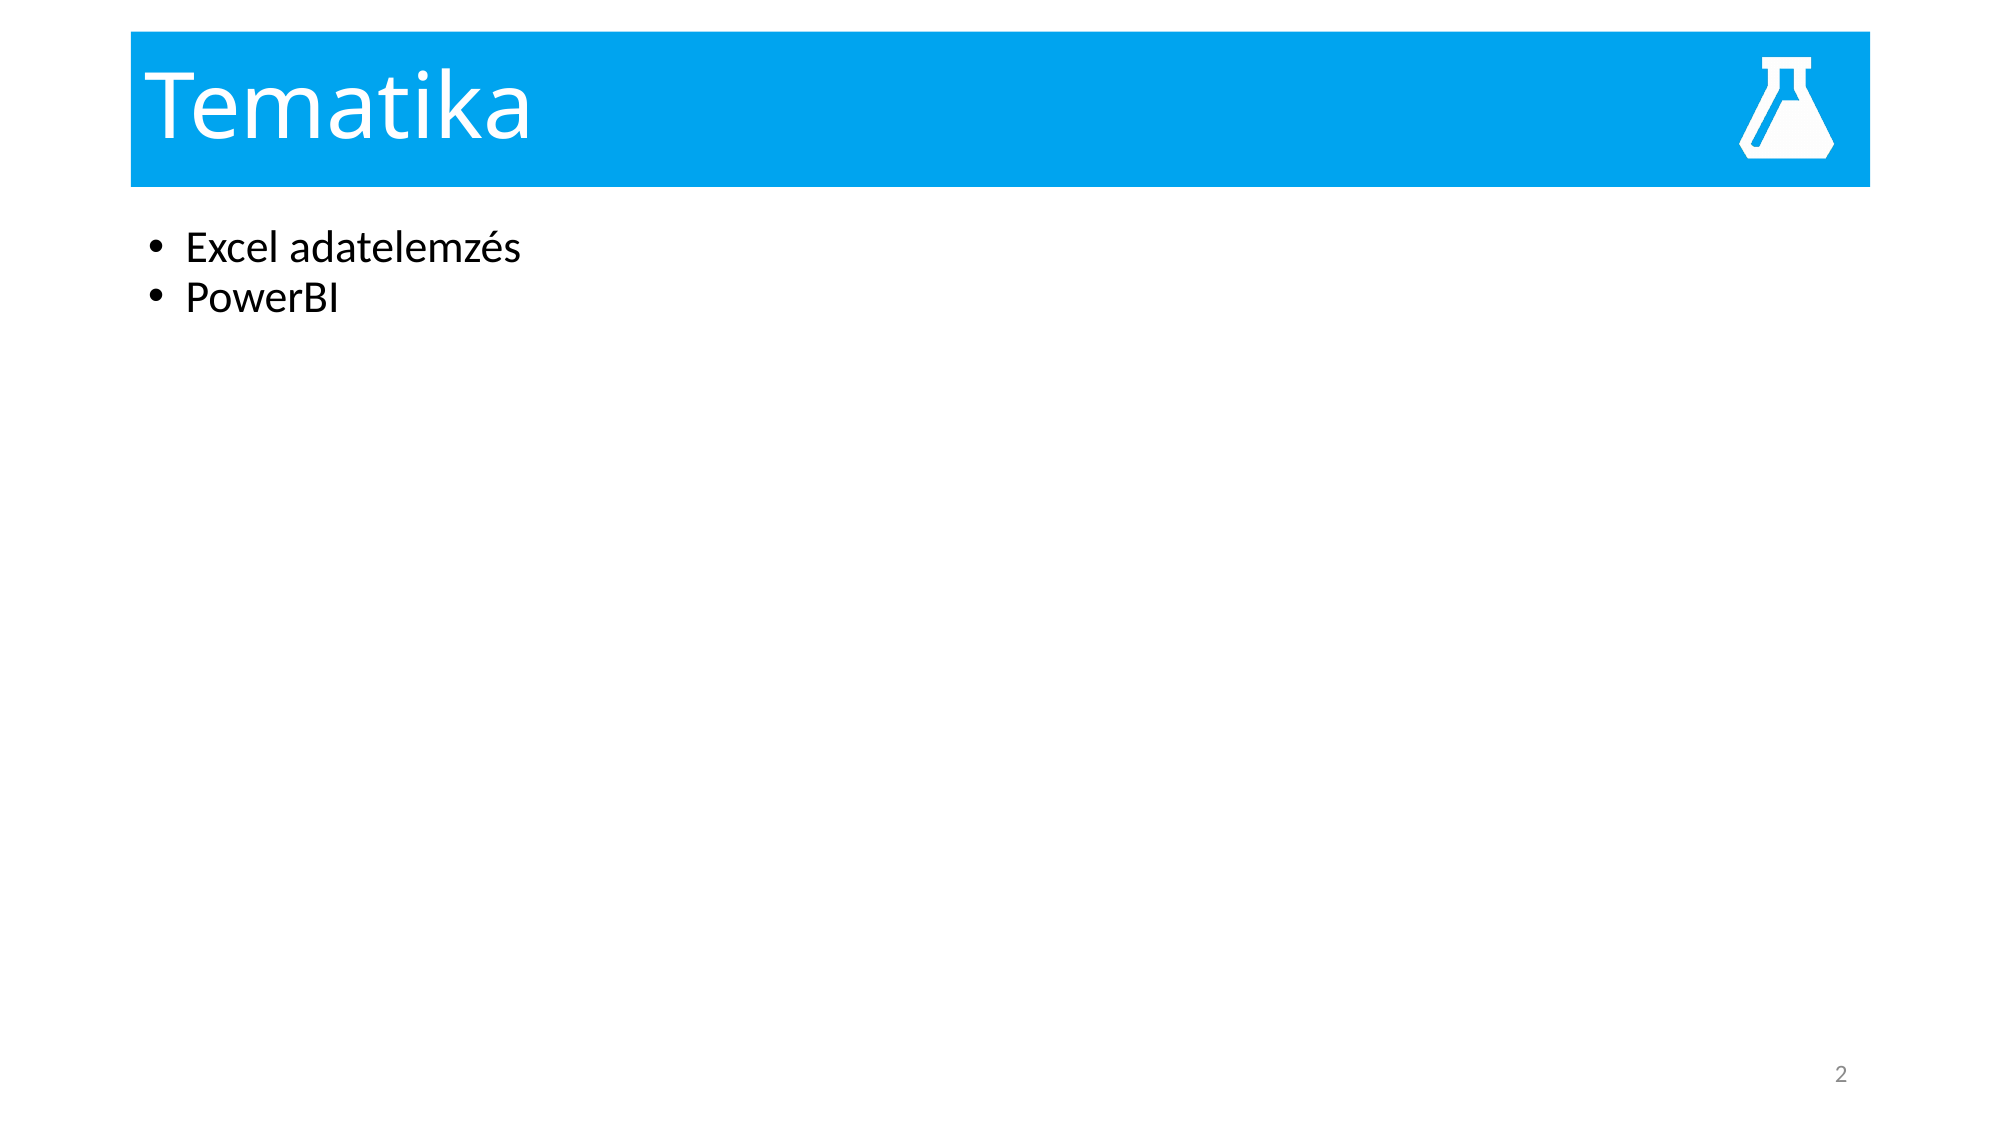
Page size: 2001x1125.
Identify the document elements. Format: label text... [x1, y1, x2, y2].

slide_number 2 [1412, 1042, 1863, 1103]
list Excel adatelemzés PowerBI [133, 215, 1871, 993]
picture [1740, 58, 1833, 158]
title Tematika [129, 31, 1701, 187]
